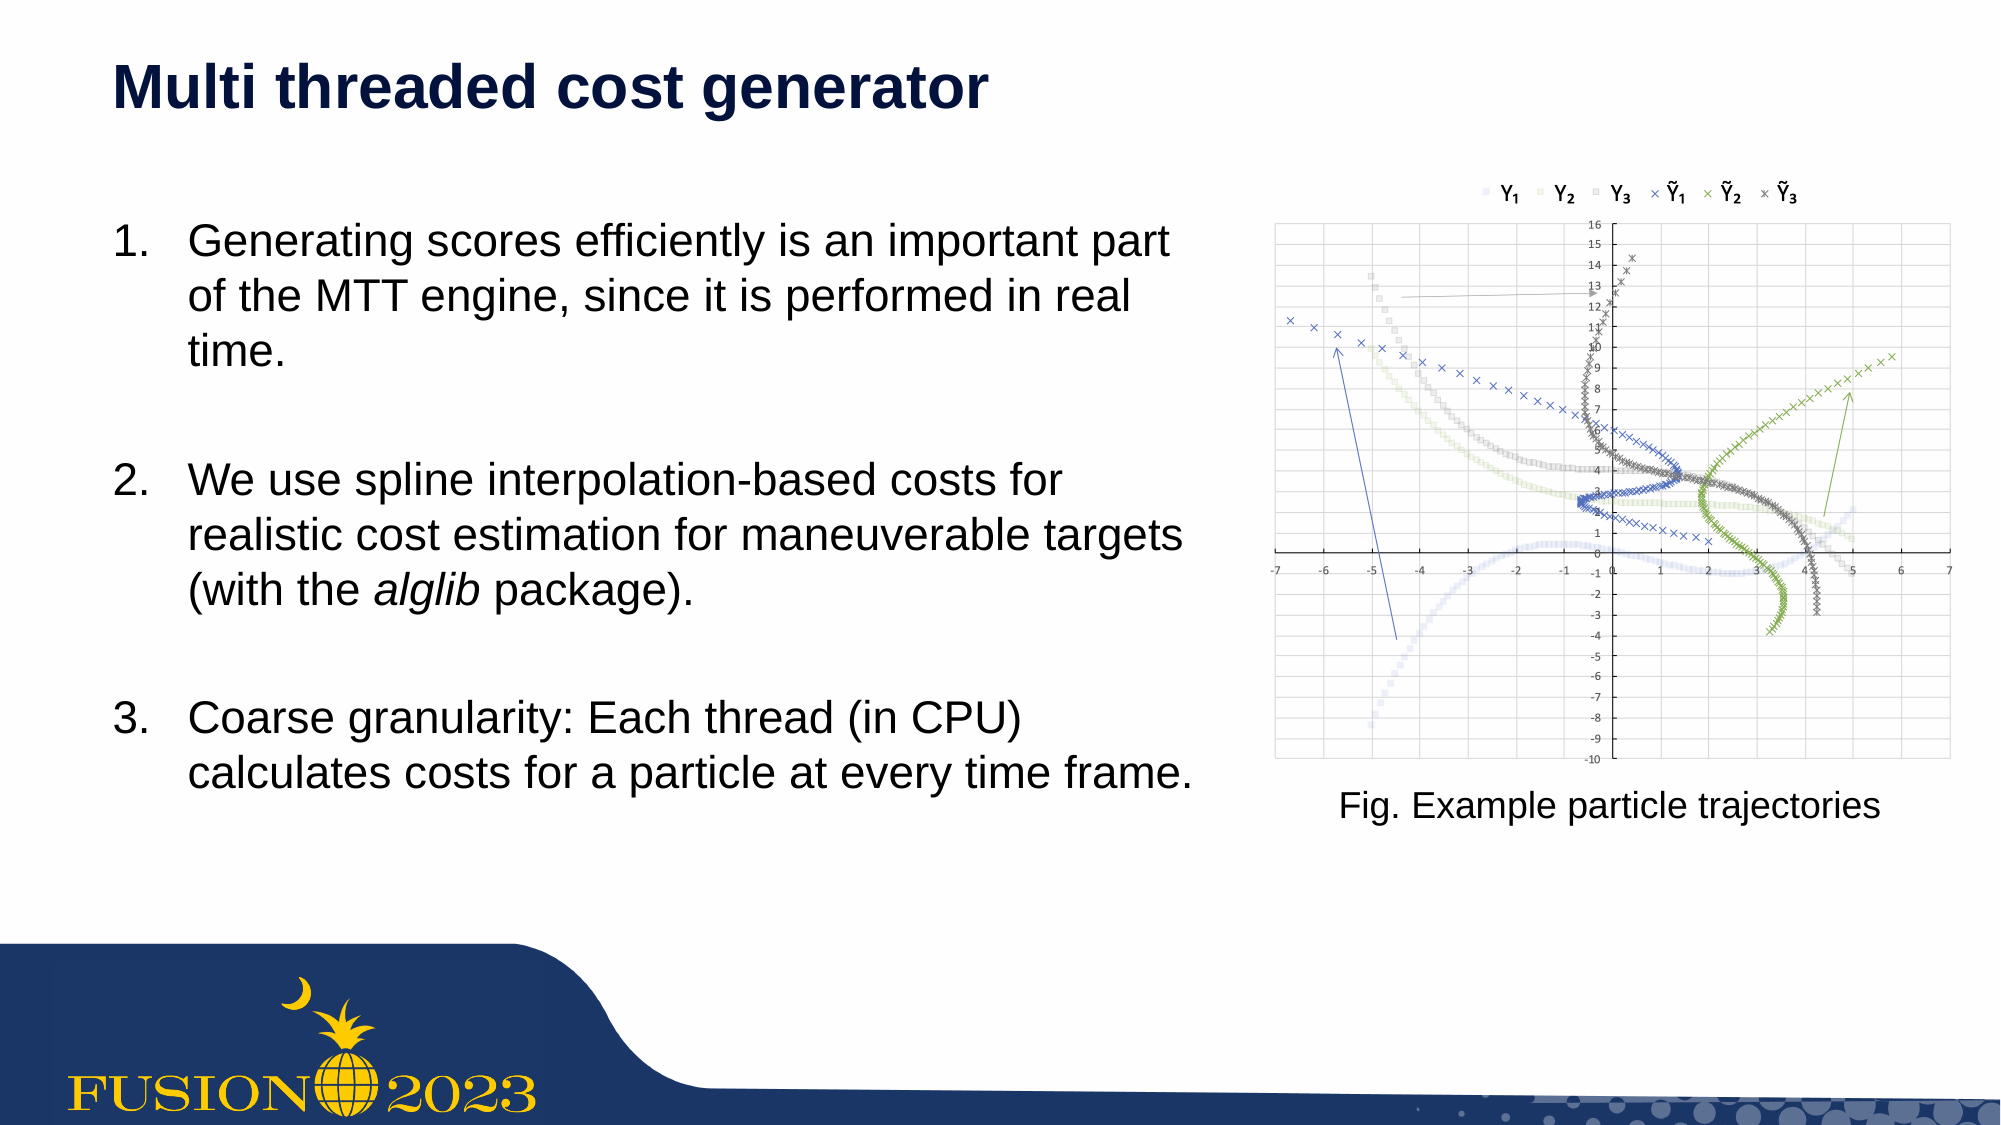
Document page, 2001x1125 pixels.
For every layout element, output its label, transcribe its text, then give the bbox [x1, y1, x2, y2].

text_box Multi threaded cost generator [97, 38, 1892, 170]
text_box Fig. Example particle trajectories [1303, 783, 1917, 834]
picture [0, 0, 2001, 1125]
text_box Generating scores efficiently is an important part of the MTT engine, since it is performed in real time. We use spline interpolation-based costs for realistic cost estimation for maneuverable targets (with the alglib package). Coarse granularity: Each thread (in CPU) calculates costs for a particle at every time frame. [97, 203, 1210, 917]
